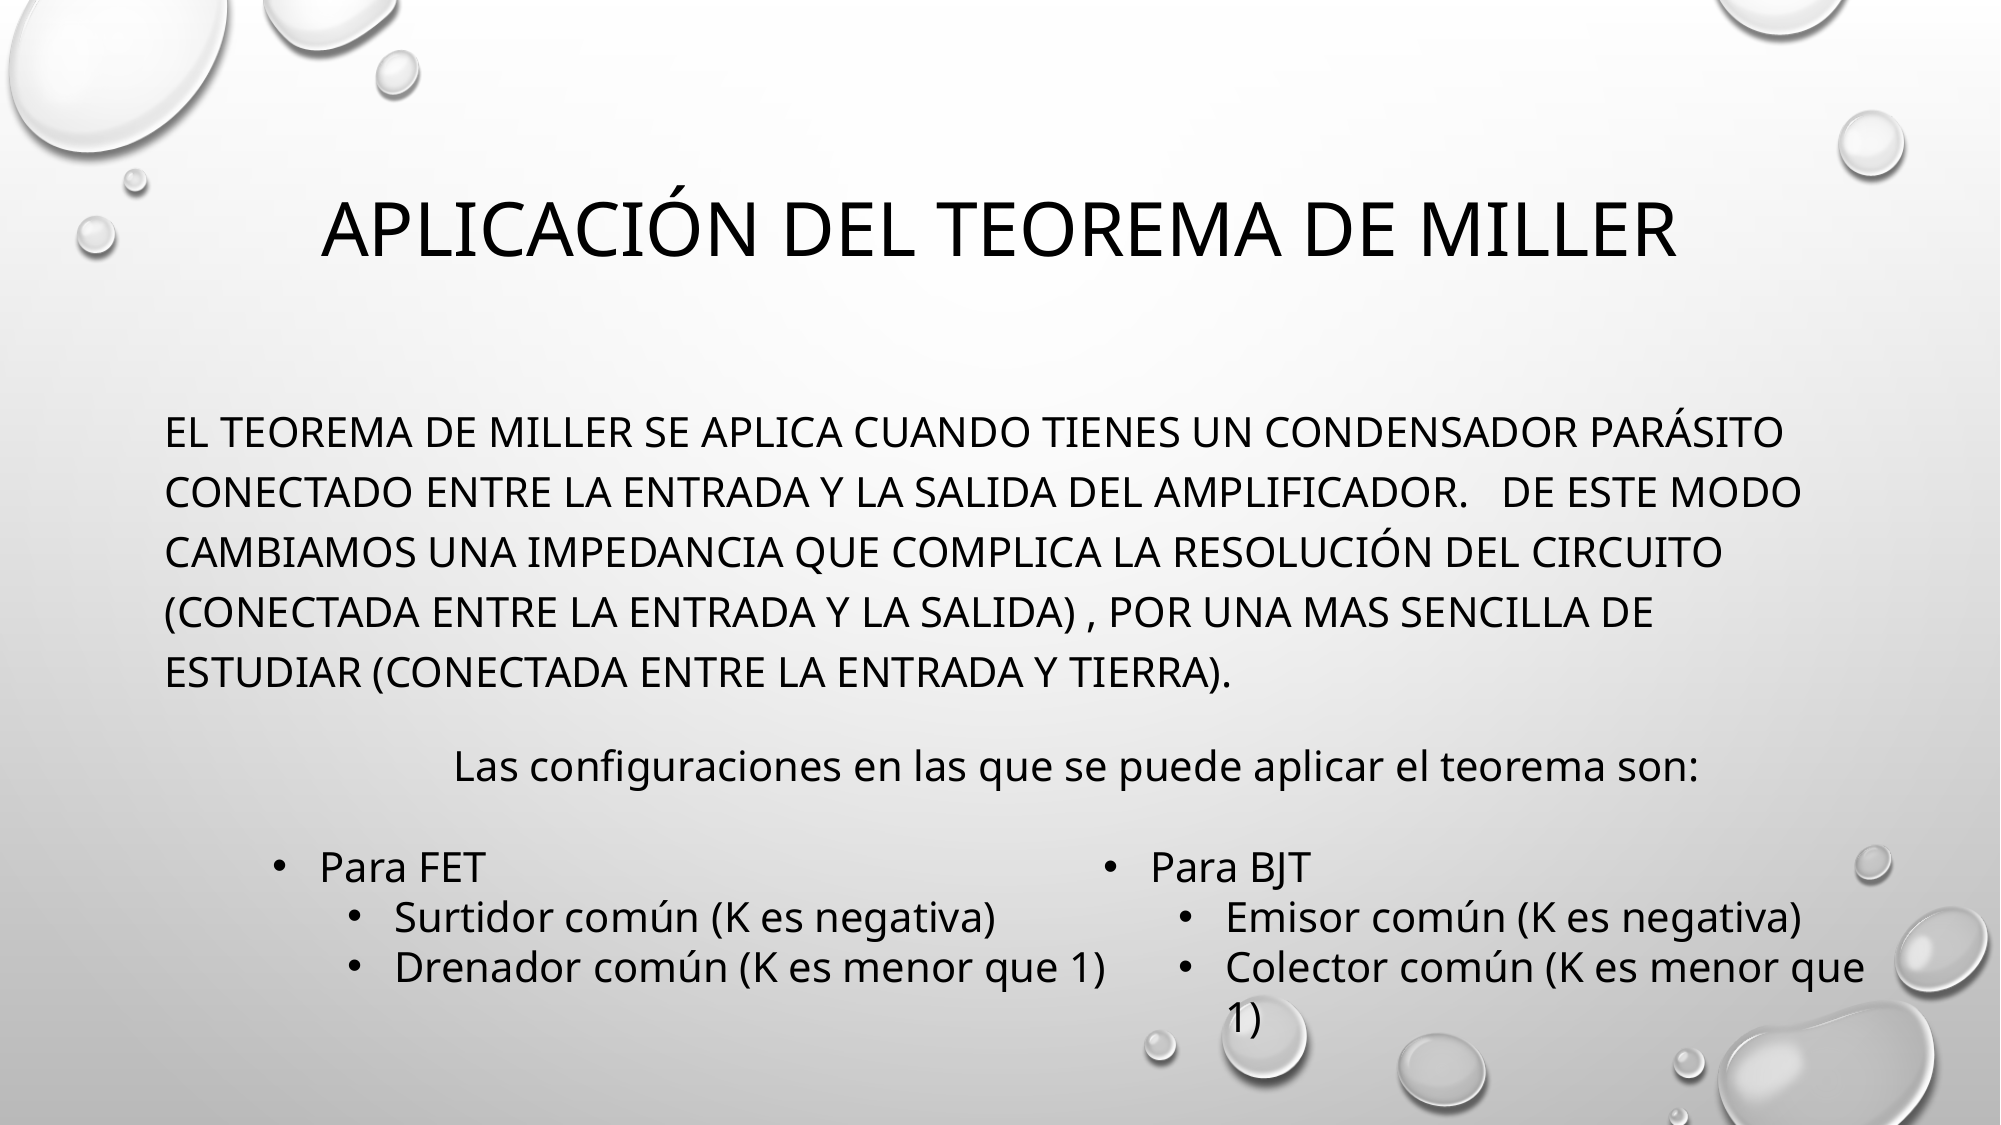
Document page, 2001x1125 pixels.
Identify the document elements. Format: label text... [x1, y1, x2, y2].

title Aplicación del Teorema de Miller [149, 101, 1851, 364]
text_box Para BJT Emisor común (K es negativa) Colector común (K es menor que 1) [1088, 833, 1909, 1049]
picture [0, 0, 2000, 1125]
text_box Las configuraciones en las que se puede aplicar el teorema son: Para FET Surtidor común (K es negativa) Drenador común (K es menor que 1) [257, 732, 1897, 998]
list El teorema de Miller se aplica cuando tienes un condensador parásito conectado entre la entrada y la salida del amplificador. De este modo cambiamos una impedancia que complica la resolución del circuito (conectada entre la entrada y la salida) , por una mas sencilla de estudiar (conectada entre la entrada y tierra). [149, 388, 1850, 651]
